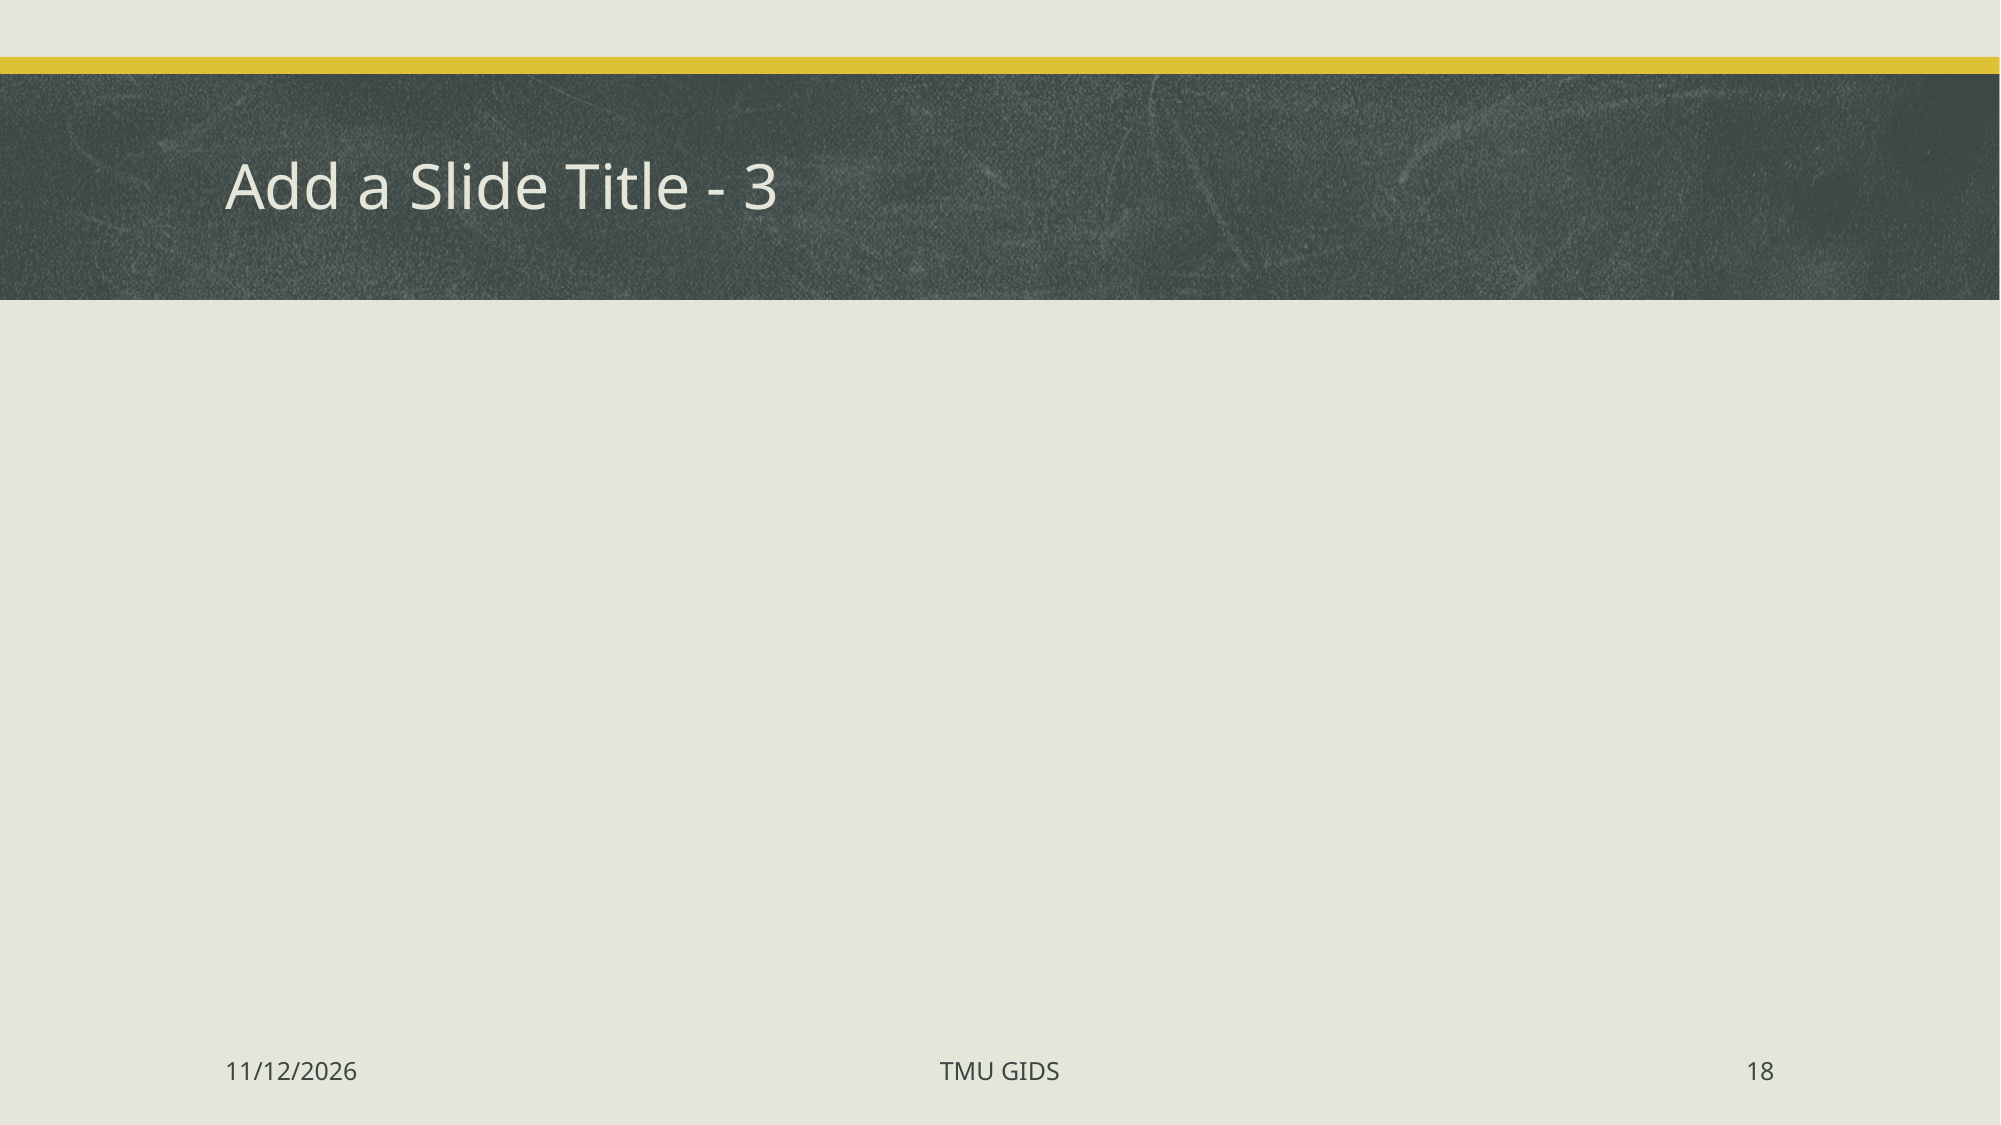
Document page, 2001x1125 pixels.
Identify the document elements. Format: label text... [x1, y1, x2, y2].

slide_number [210, 1042, 533, 1103]
picture [0, 74, 2000, 300]
slide_number 18 [1466, 1042, 1790, 1103]
footer TMU GIDS [533, 1042, 1466, 1103]
title Add a Slide Title - 3 [210, 76, 1790, 300]
